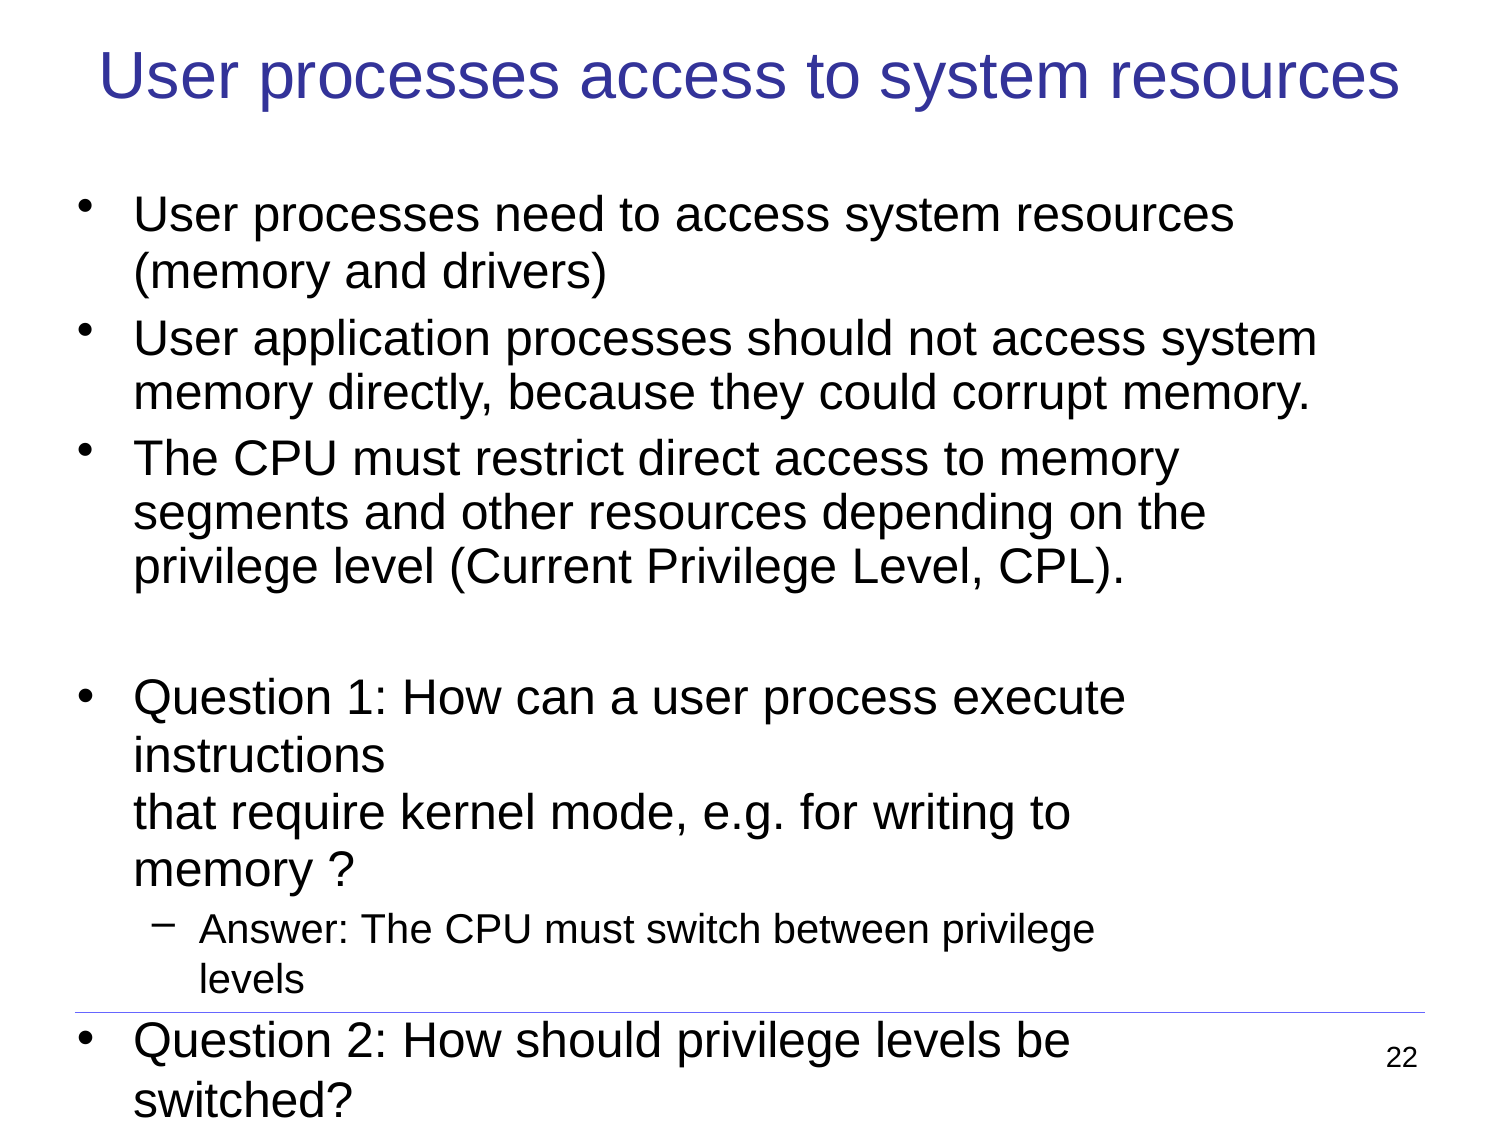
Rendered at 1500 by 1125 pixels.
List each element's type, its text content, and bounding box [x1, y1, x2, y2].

text_box User processes need to access system resources (memory and drivers) User application processes should not access system memory directly, because they could corrupt memory. The CPU must restrict direct access to memory segments and other resources depending on the privilege level (Current Privilege Level, CPL). Question 1: How can a user process execute instructions that require kernel mode, e.g. for writing to memory ? Answer: The CPU must switch between privilege levels Question 2: How should privilege levels be switched? Answer: Through Controlled invocation of code segments [74, 182, 1398, 1125]
title User processes access to system resources [96, 30, 1404, 221]
text_box 22 [1398, 1036, 1421, 1074]
